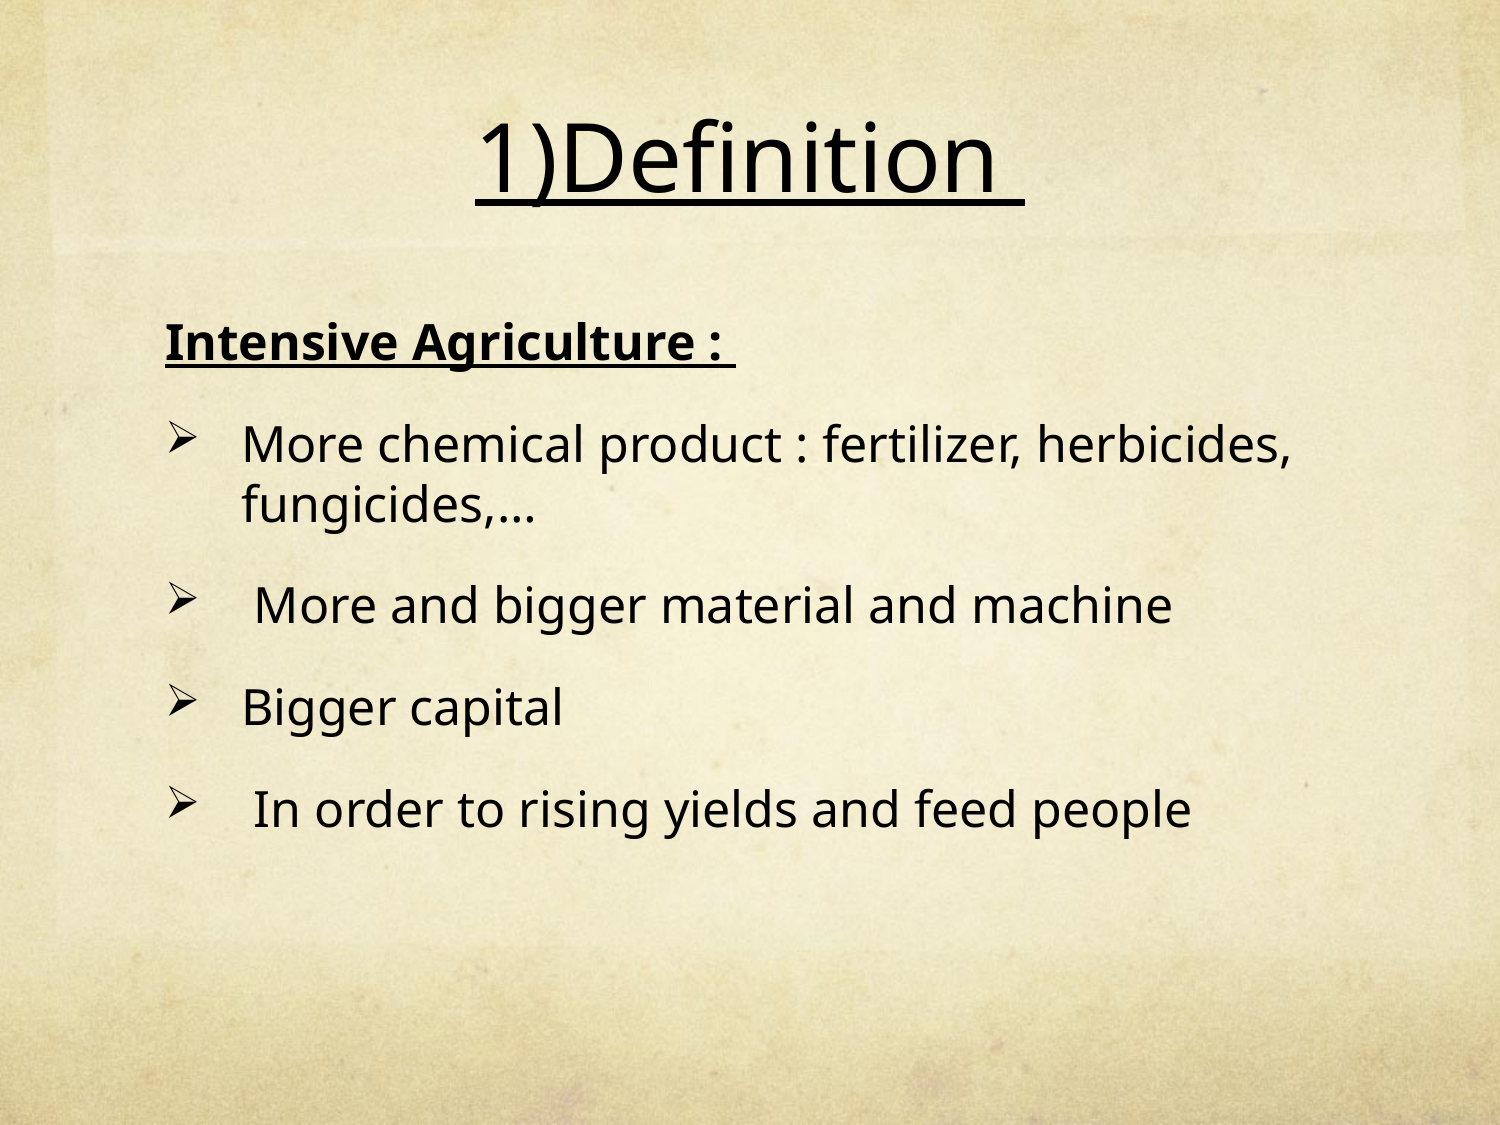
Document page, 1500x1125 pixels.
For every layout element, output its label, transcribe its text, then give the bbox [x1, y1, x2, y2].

picture [0, 0, 1500, 1125]
title 1)Definition [150, 82, 1350, 225]
list Intensive Agriculture : More chemical product : fertilizer, herbicides, fungicides,… More and bigger material and machine Bigger capital In order to rising yields and feed people [150, 303, 1350, 969]
